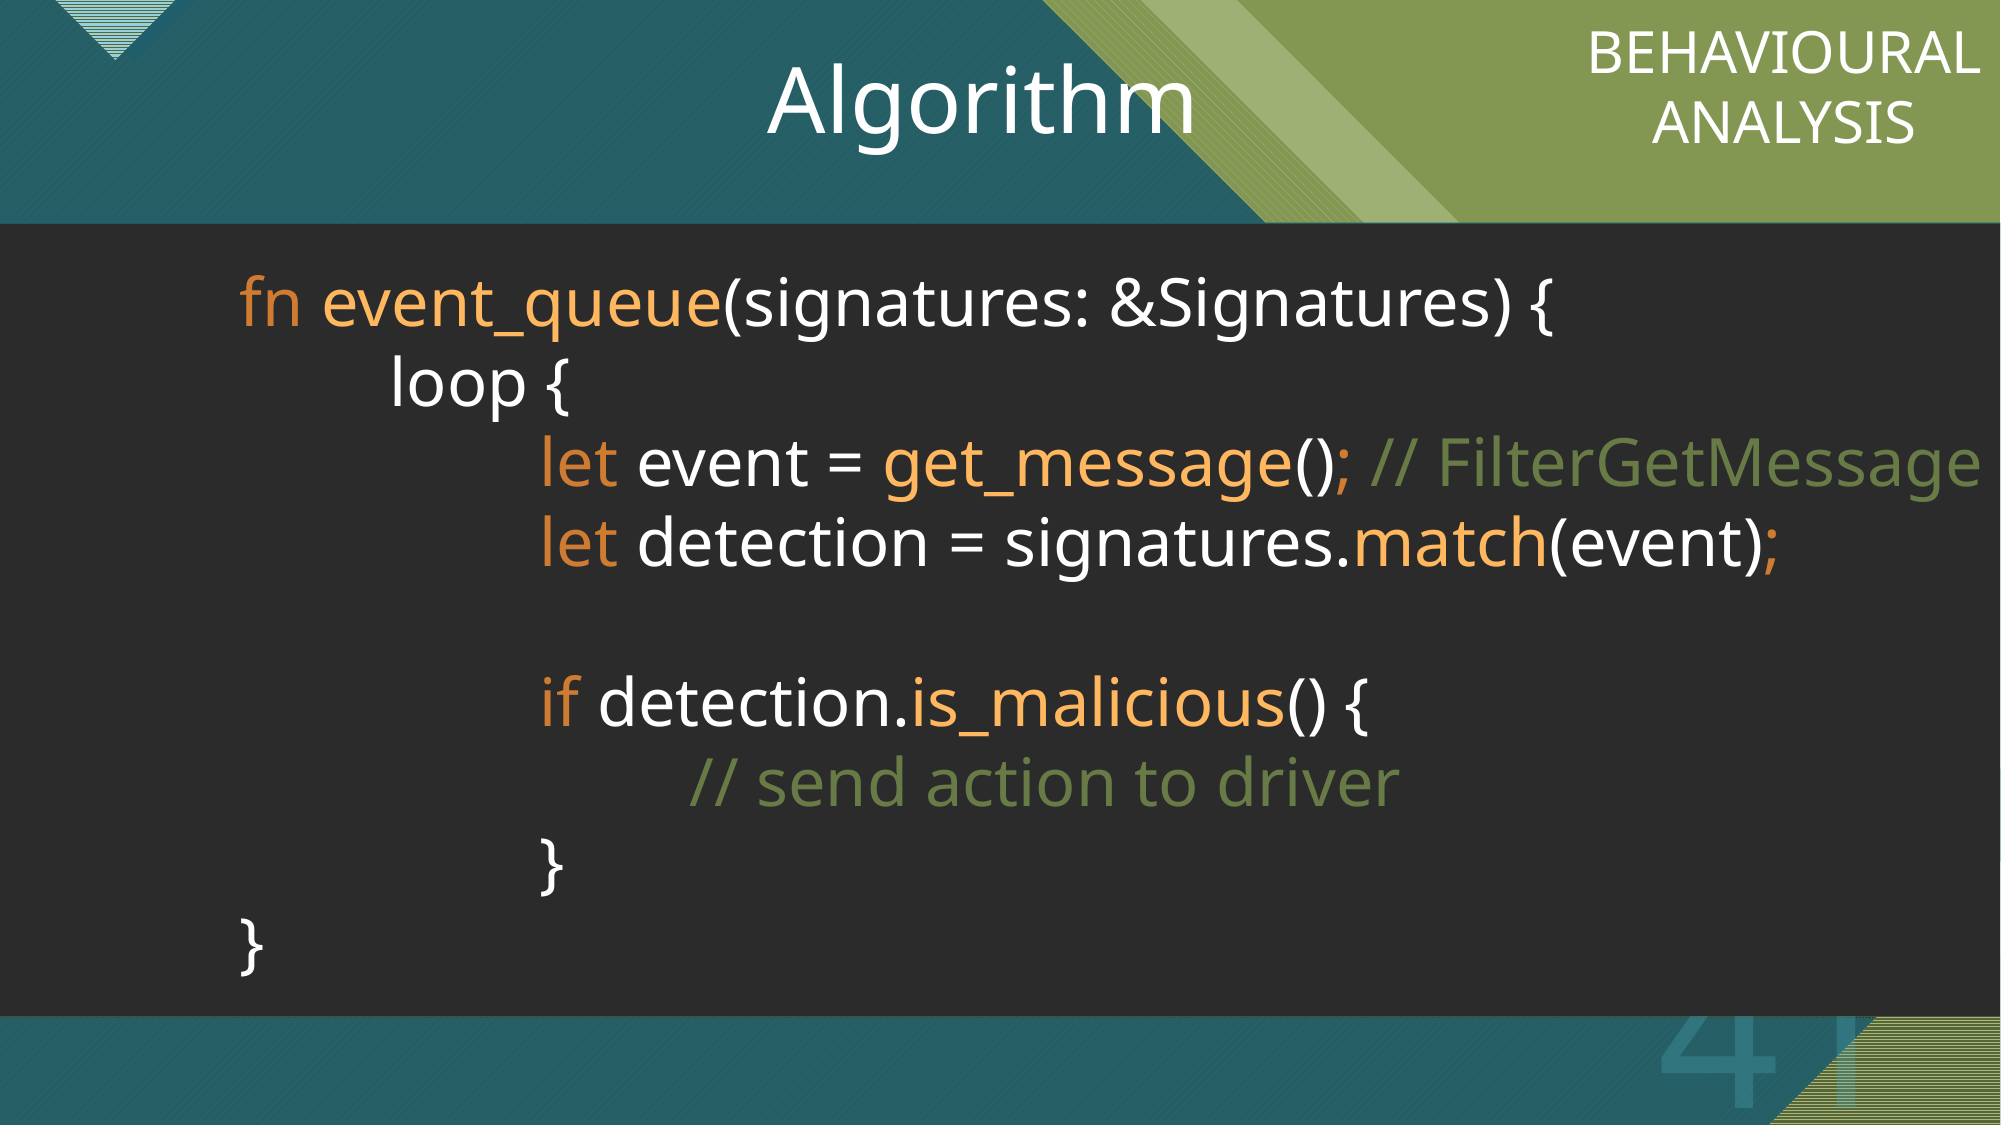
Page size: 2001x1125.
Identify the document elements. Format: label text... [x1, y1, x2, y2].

text_box BEHAVIOURAL ANALYSIS [1569, 7, 2000, 163]
text_box fn event_queue(signatures: &Signatures) { loop { let event = get_message(); // FilterGetMessage let detection = signatures.match(event); if detection.is_malicious() { // send action to driver } } [0, 223, 2000, 1017]
slide_number 41 [1437, 1017, 1918, 1125]
text_box Algorithm [327, 34, 1640, 159]
